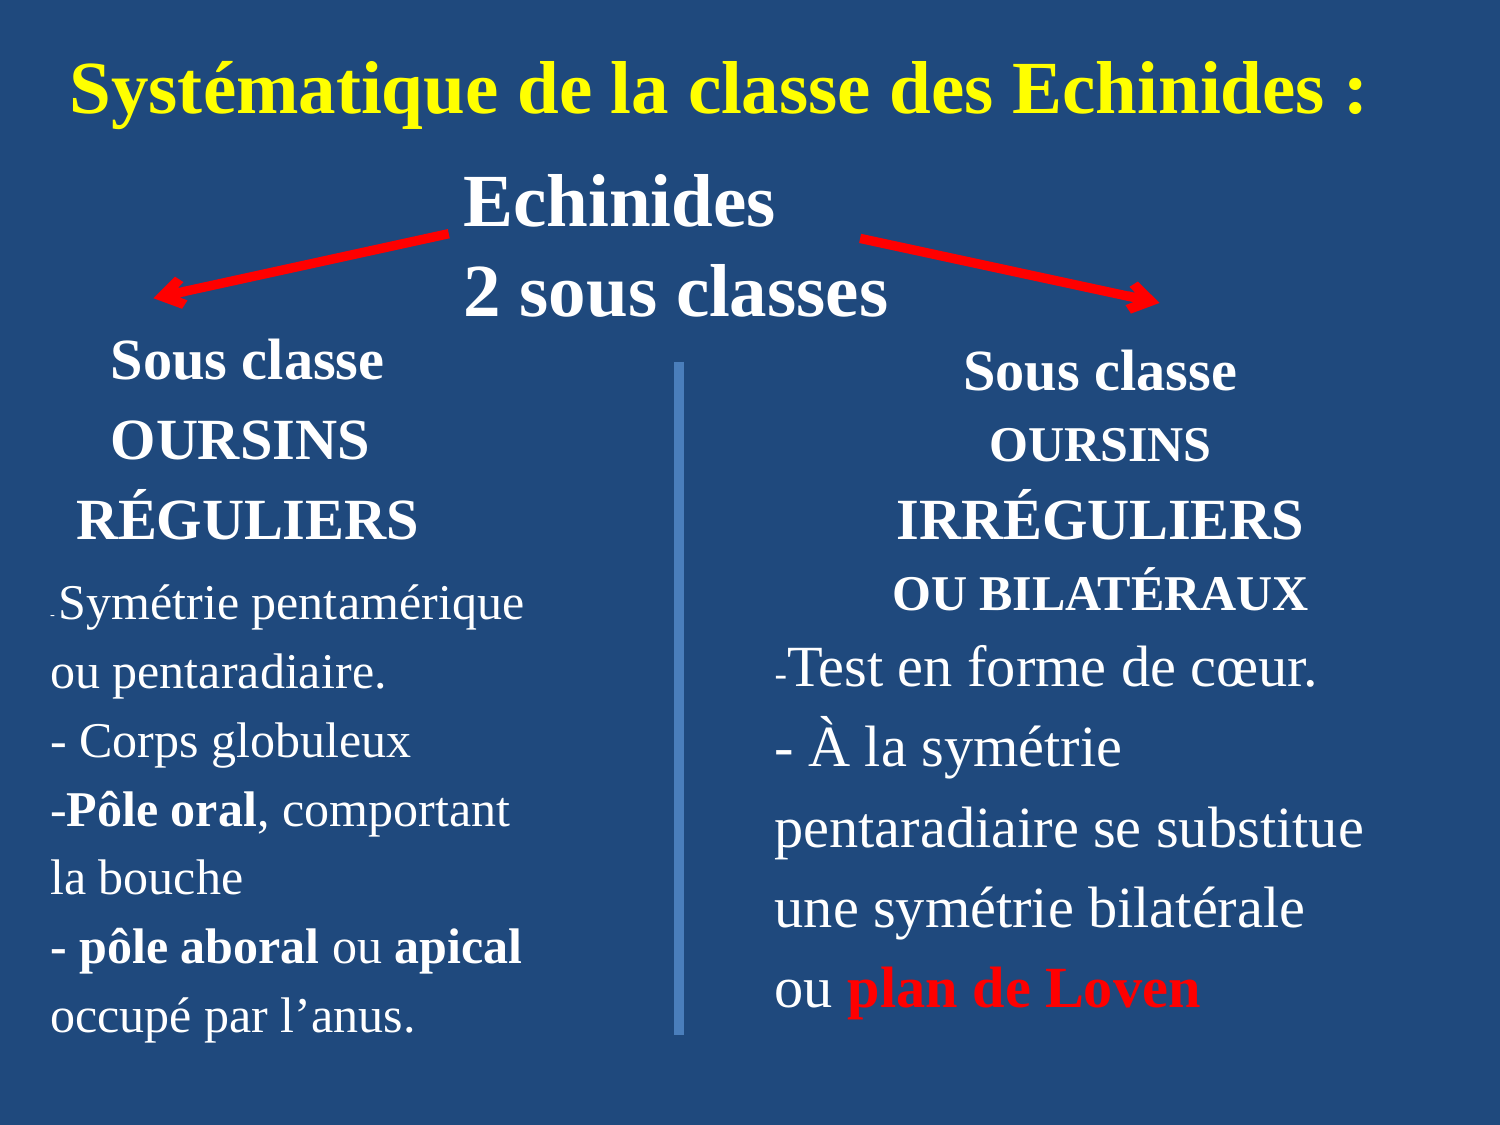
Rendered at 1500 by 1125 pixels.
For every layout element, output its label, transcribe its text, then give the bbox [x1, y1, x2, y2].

text_box Echinides 2 sous classes [448, 143, 1034, 339]
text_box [859, 238, 1160, 304]
text_box Sous classe OURSINS IRRÉGULIERS OU BILATÉRAUX [860, 314, 1341, 590]
text_box Sous classe OURSINS RÉGULIERS [0, 302, 496, 559]
text_box -Test en forme de cœur. - À la symétrie pentaradiaire se substitue une symétrie bilatérale ou plan de Loven [759, 590, 1441, 1027]
text_box Systématique de la classe des Echinides : [35, 31, 1385, 137]
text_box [153, 233, 450, 299]
text_box - Symétrie pentamérique ou pentaradiaire. - Corps globuleux -Pôle oral, comportant la bouche - pôle aboral ou apical occupé par l’anus. [35, 532, 567, 1102]
